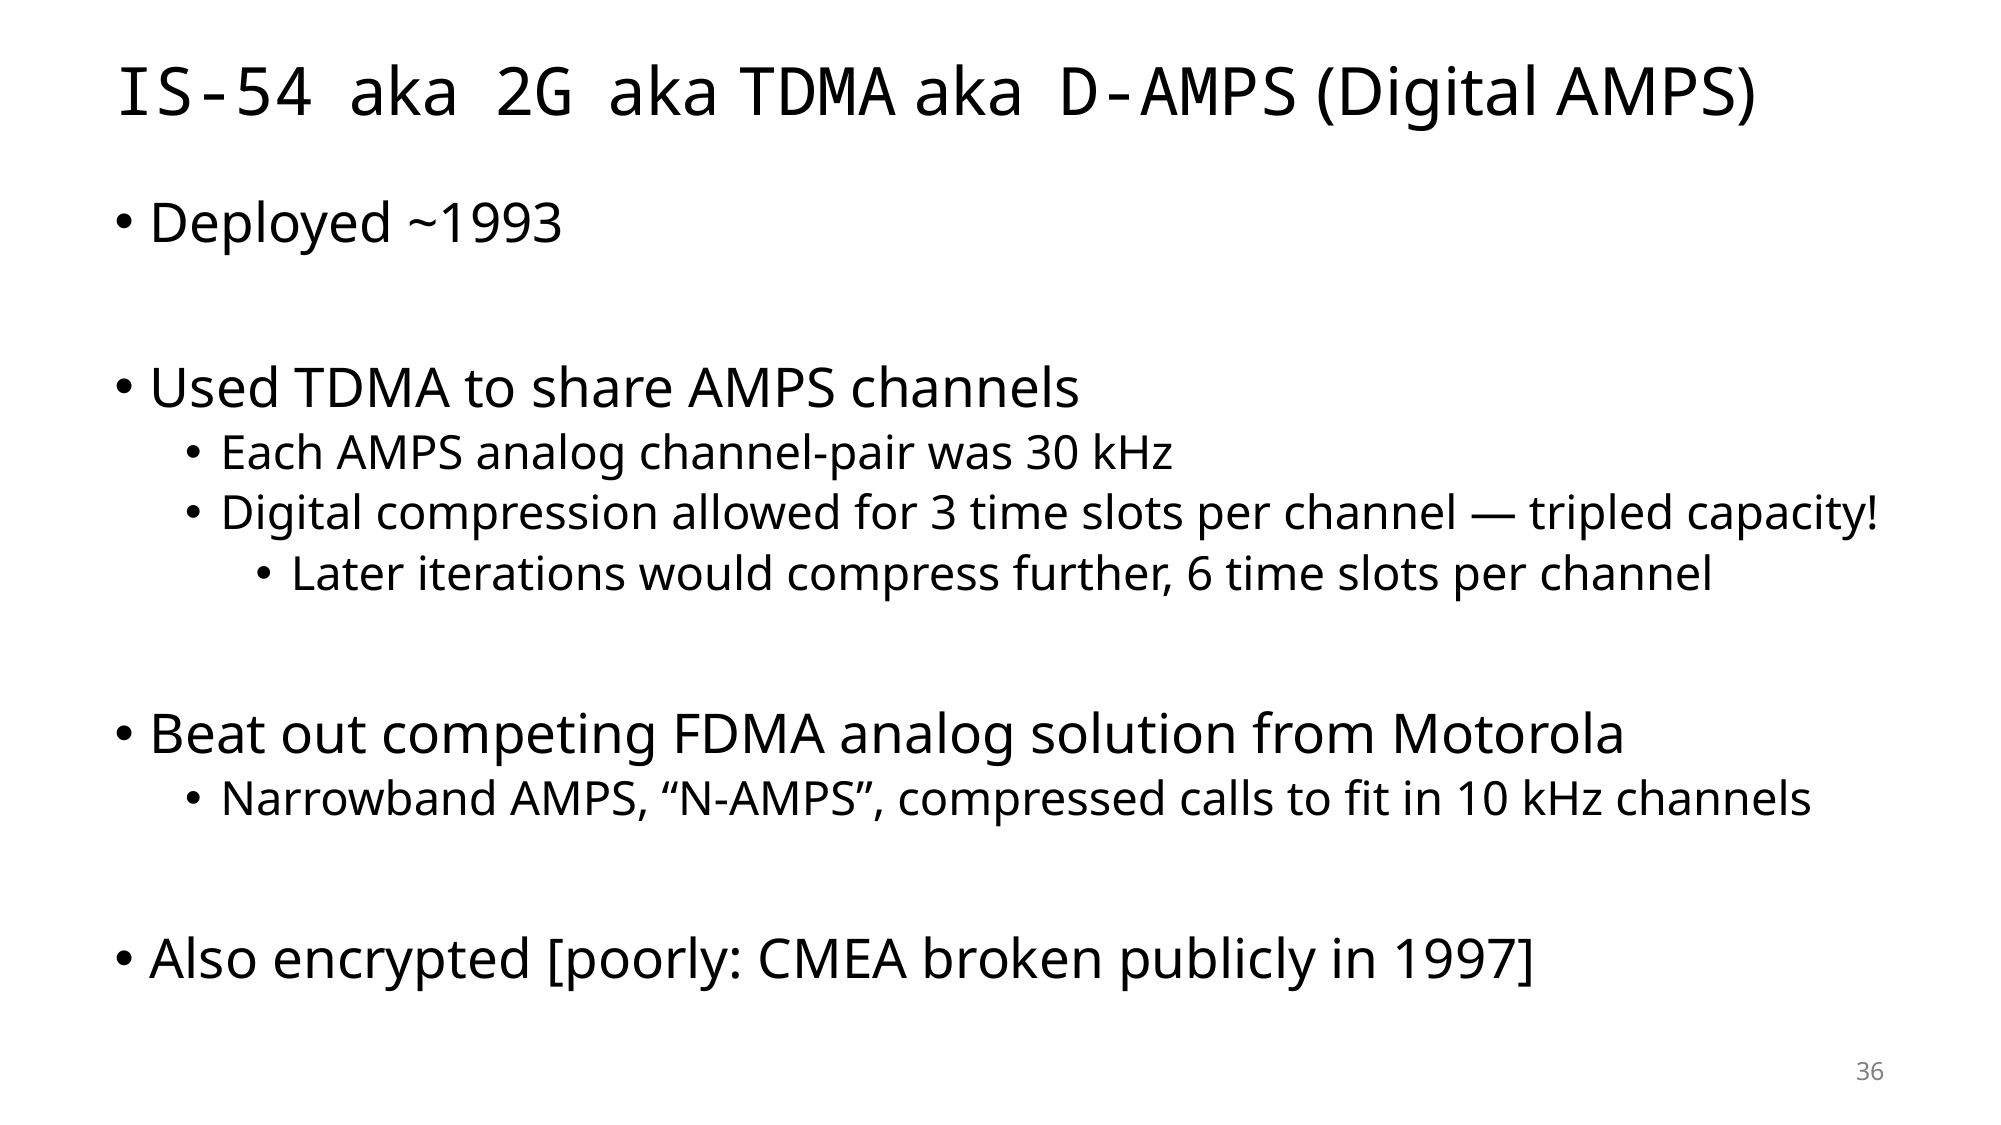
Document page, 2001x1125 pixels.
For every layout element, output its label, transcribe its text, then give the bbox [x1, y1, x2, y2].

slide_number 36 [1749, 1042, 1900, 1103]
list Deployed ~1993 Used TDMA to share AMPS channels Each AMPS analog channel-pair was 30 kHz Digital compression allowed for 3 time slots per channel — tripled capacity! Later iterations would compress further, 6 time slots per channel Beat out competing FDMA analog solution from Motorola Narrowband AMPS, “N-AMPS”, compressed calls to fit in 10 kHz channels Also encrypted [poorly: CMEA broken publicly in 1997] [99, 187, 1900, 1013]
title IS-54 aka 2G aka TDMA aka D-AMPS (Digital AMPS) [99, 37, 1900, 150]
